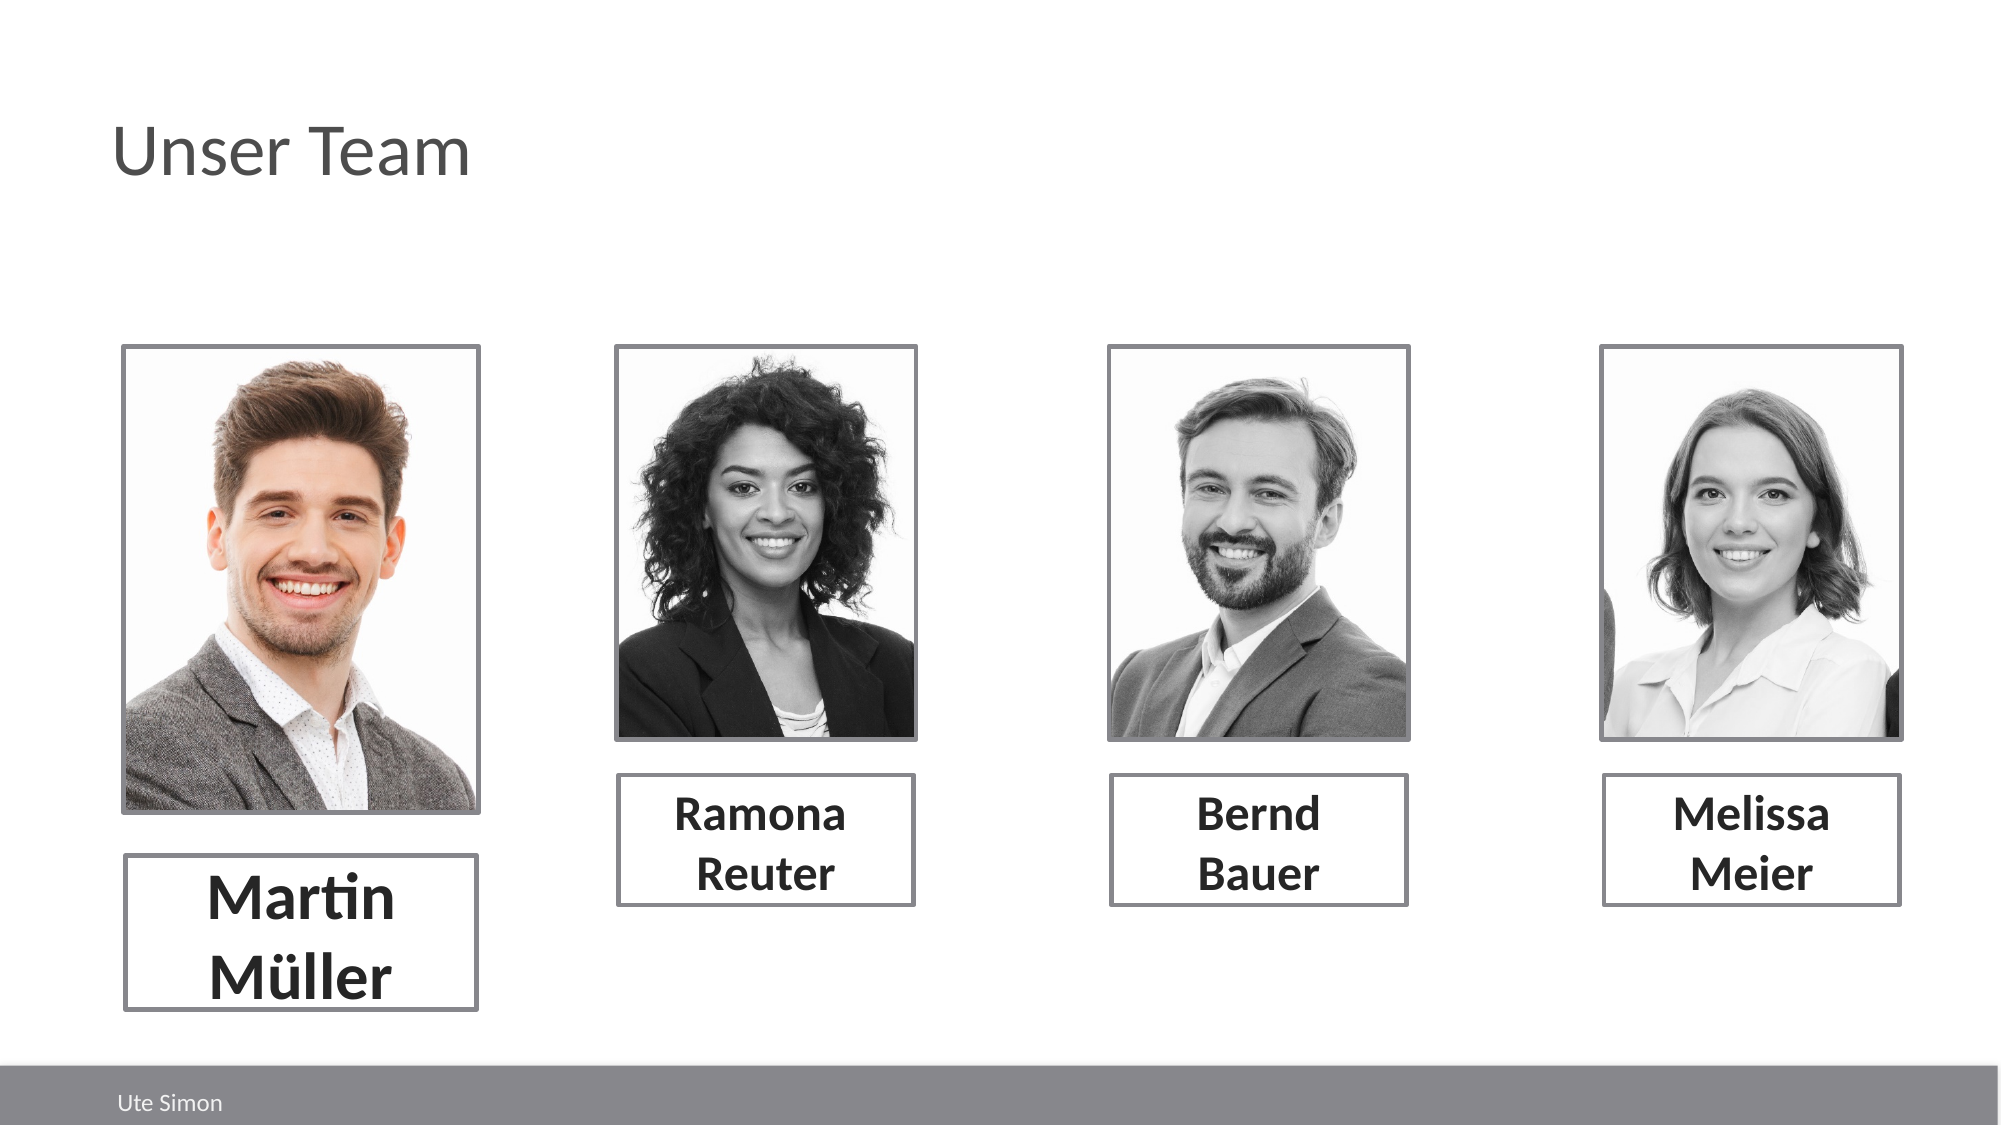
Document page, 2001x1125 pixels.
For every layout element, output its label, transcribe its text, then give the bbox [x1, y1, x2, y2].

footer Ute Simon [102, 1071, 1392, 1125]
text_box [125, 347, 477, 1011]
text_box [1110, 347, 1407, 906]
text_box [1603, 347, 1900, 906]
title Unser Team [99, 30, 1896, 197]
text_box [617, 347, 915, 906]
